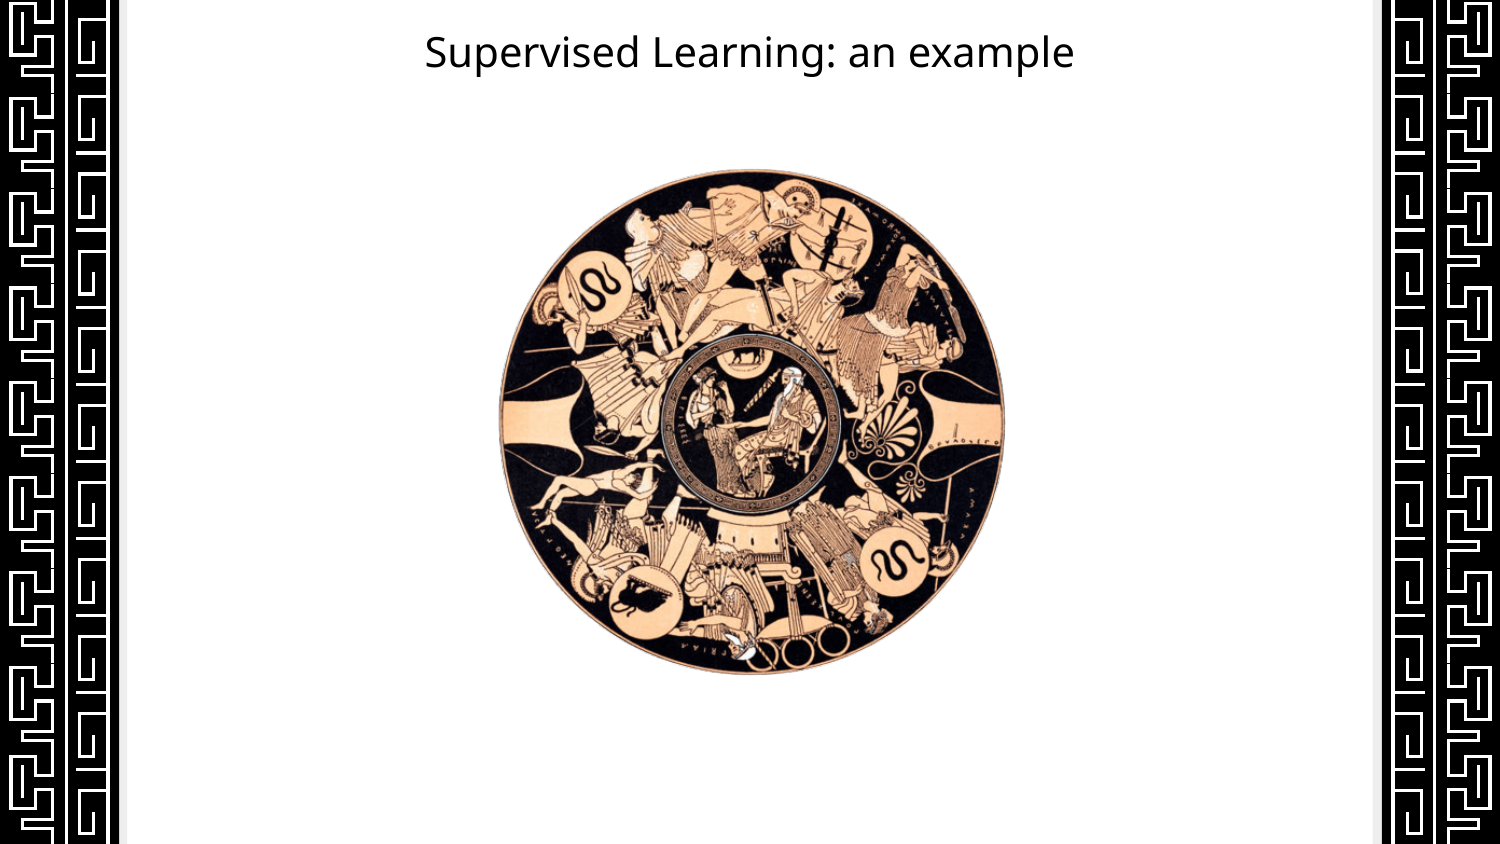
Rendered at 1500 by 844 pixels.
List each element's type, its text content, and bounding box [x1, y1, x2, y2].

picture [480, 153, 1020, 691]
title Supervised Learning: an example [208, 5, 1292, 91]
